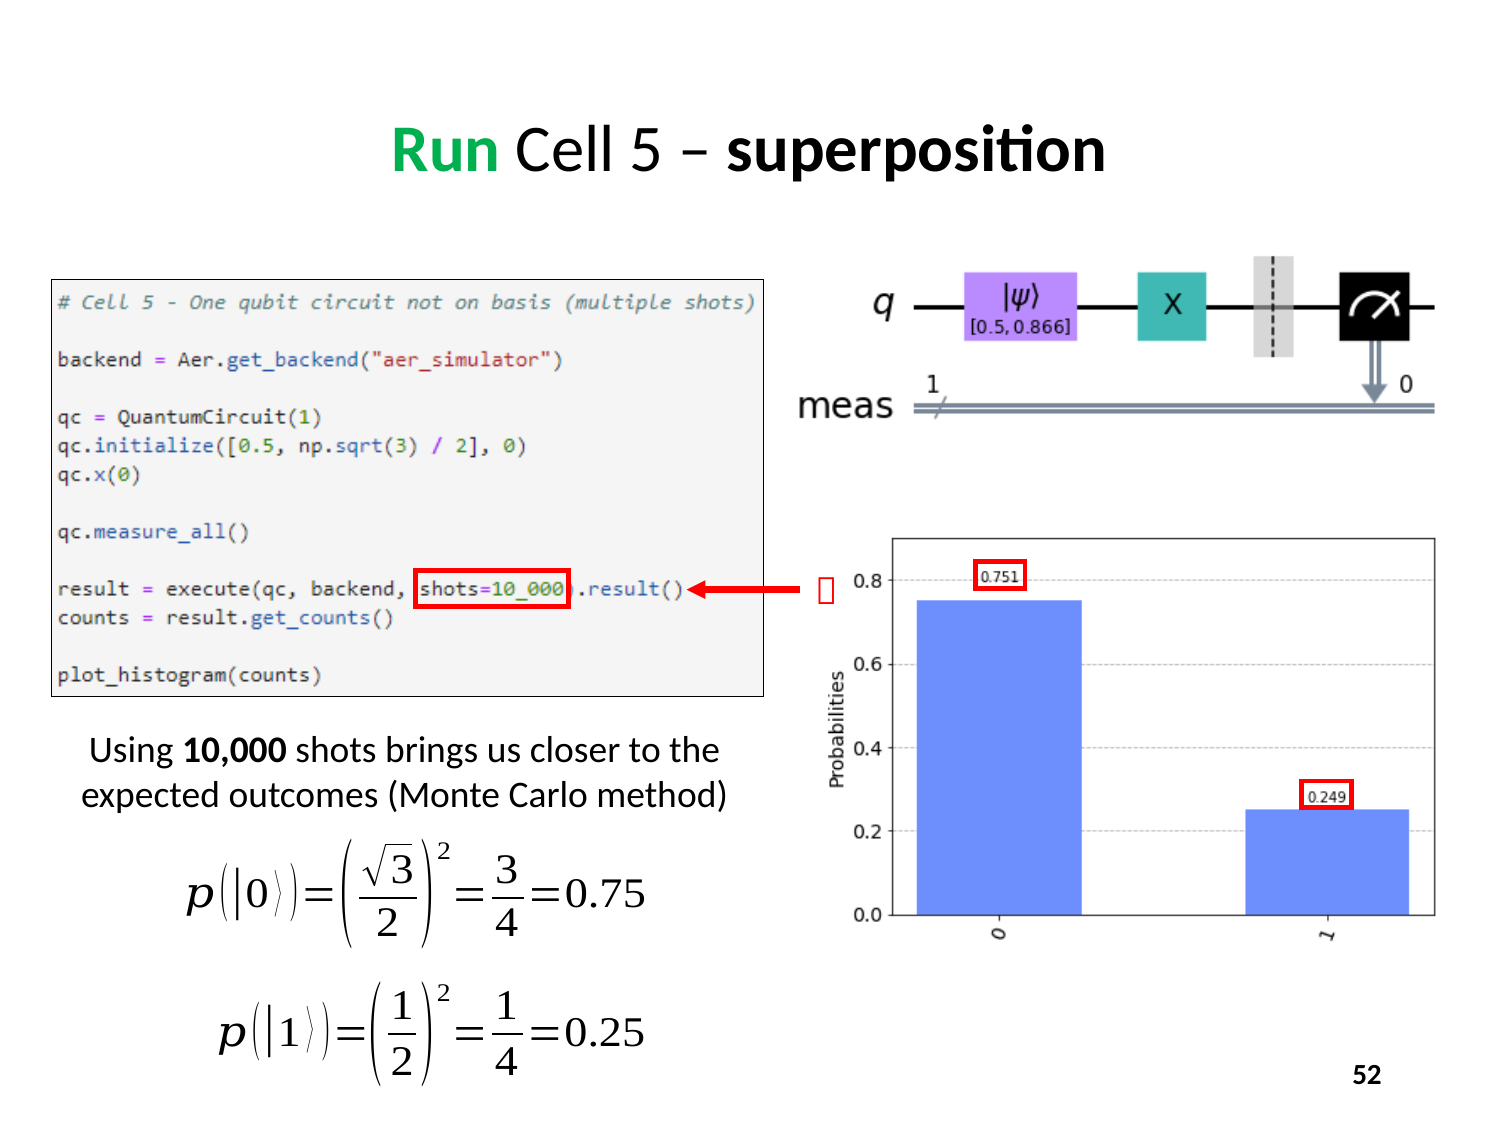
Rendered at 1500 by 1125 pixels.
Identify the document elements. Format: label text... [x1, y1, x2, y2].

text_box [686, 559, 864, 620]
title Run Cell 5 – superposition [103, 59, 1397, 241]
picture [785, 246, 1466, 439]
picture [51, 279, 764, 697]
text_box Using 10,000 shots brings us closer to the expected outcomes (Monte Carlo method) [45, 717, 764, 823]
slide_number 52 [1059, 1042, 1397, 1103]
picture [820, 527, 1455, 955]
